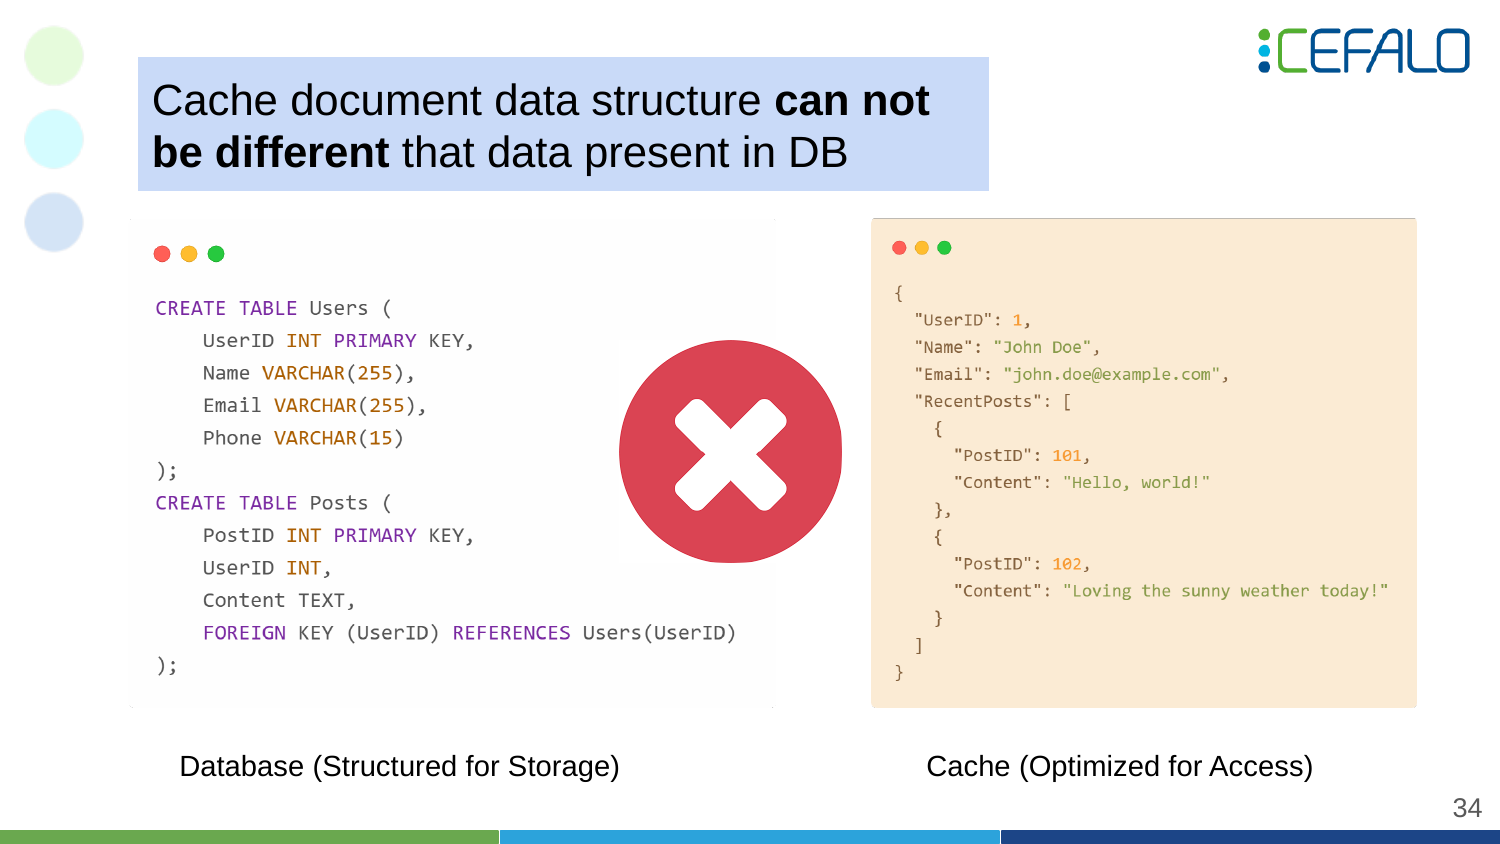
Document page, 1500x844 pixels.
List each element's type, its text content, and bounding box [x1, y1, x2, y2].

text_box Database (Structured for Storage) [164, 732, 657, 798]
slide_number ‹#› [1403, 779, 1494, 844]
text_box Cache document data structure can not be different that data present in DB [137, 56, 990, 192]
picture [1258, 28, 1470, 73]
text_box Cache (Optimized for Access) [911, 732, 1404, 798]
picture [127, 217, 842, 708]
picture [871, 217, 1418, 708]
